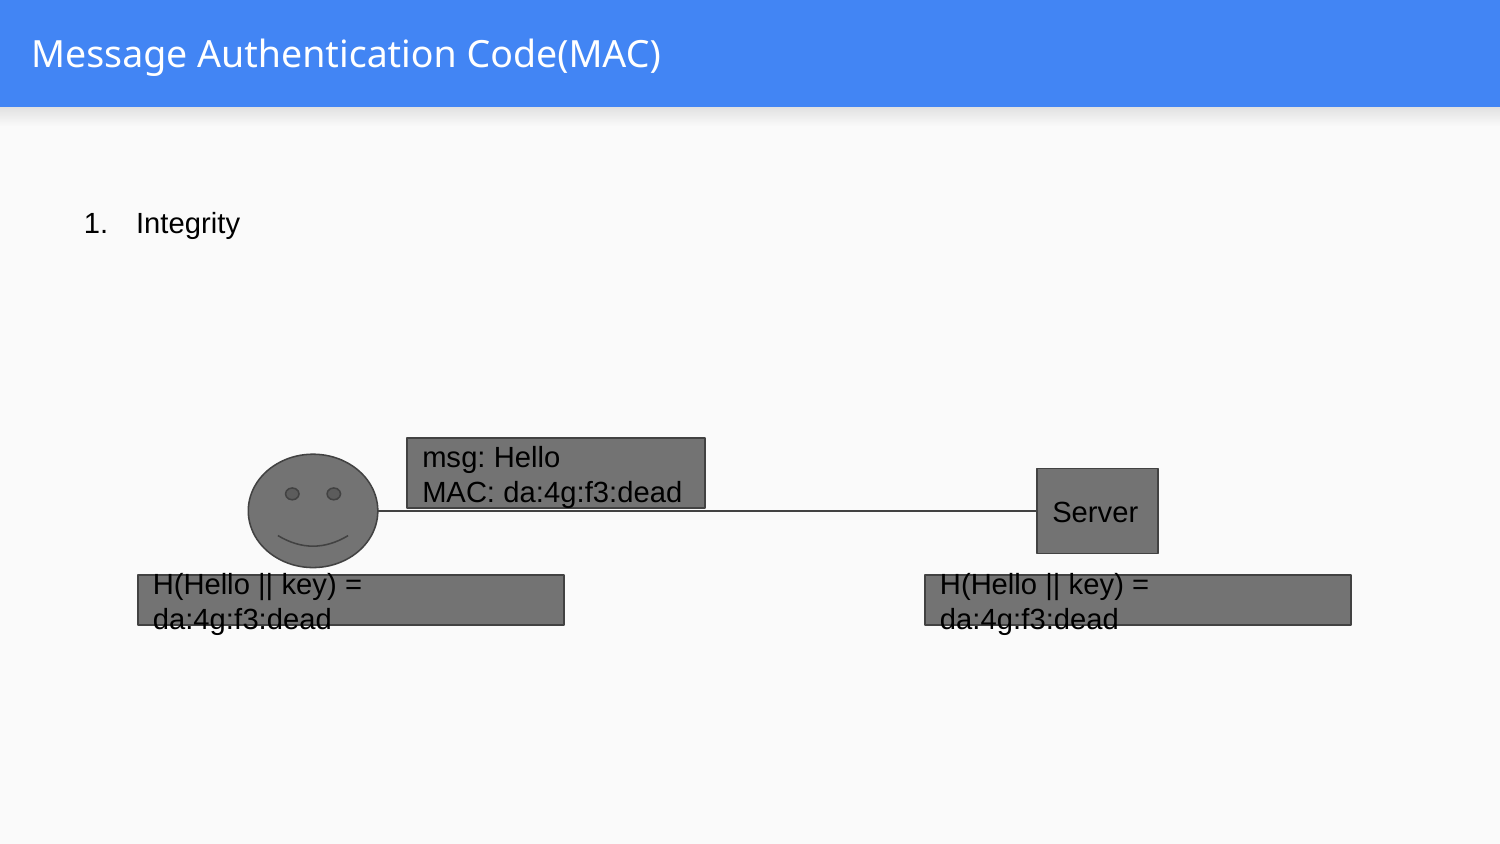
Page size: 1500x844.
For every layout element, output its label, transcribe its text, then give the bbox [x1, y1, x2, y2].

text_box Server [1037, 468, 1159, 554]
text_box [248, 454, 378, 568]
text_box H(Hello || key) = da:4g:f3:dead [137, 575, 564, 625]
text_box msg: Hello MAC: da:4g:f3:dead [407, 438, 705, 508]
title Message Authentication Code(MAC) [16, 2, 1464, 102]
text_box H(Hello || key) = da:4g:f3:dead [925, 575, 1352, 625]
text_box Integrity [45, 189, 1435, 782]
